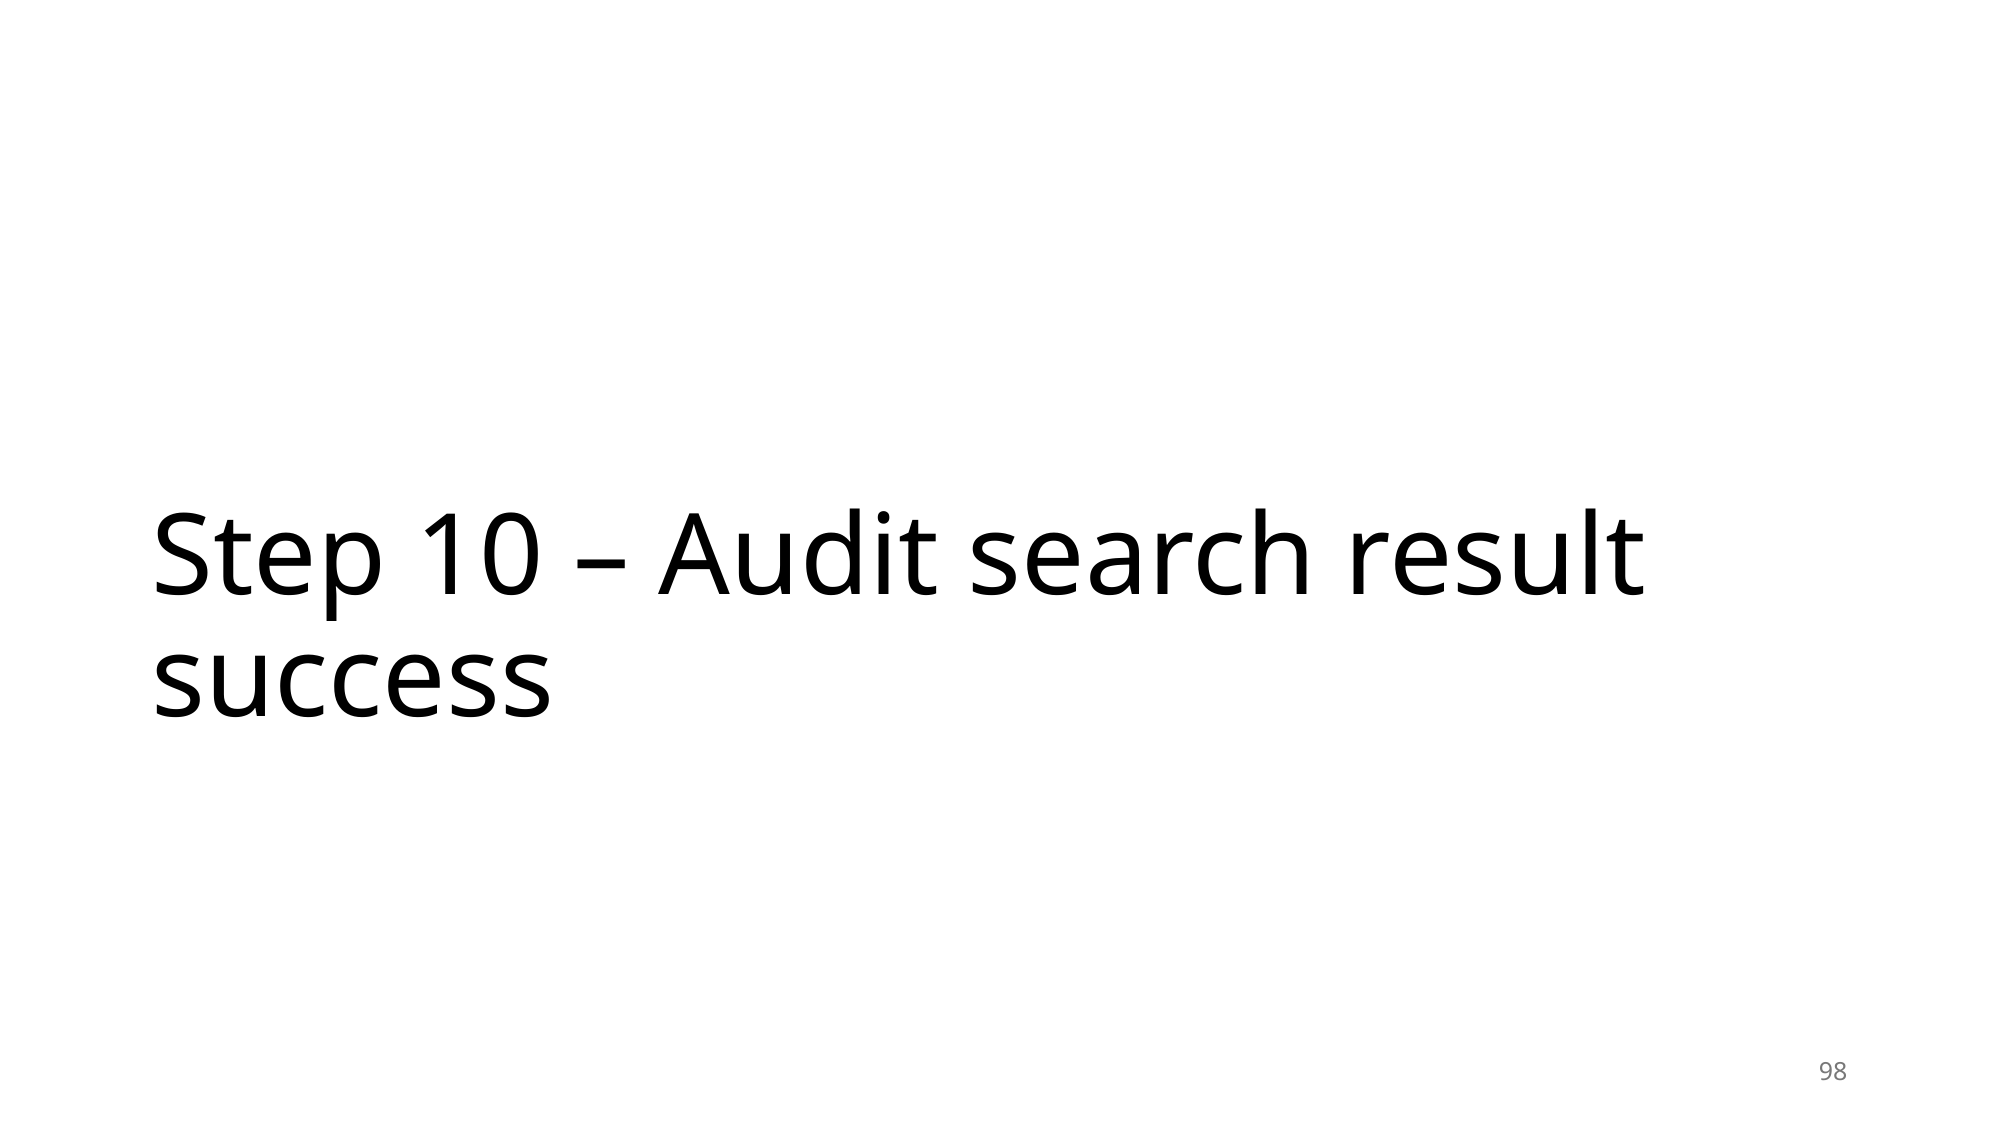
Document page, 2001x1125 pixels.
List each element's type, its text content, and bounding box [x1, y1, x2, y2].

title Step 10 – Audit search result success [136, 280, 1862, 749]
slide_number 98 [1412, 1042, 1863, 1103]
